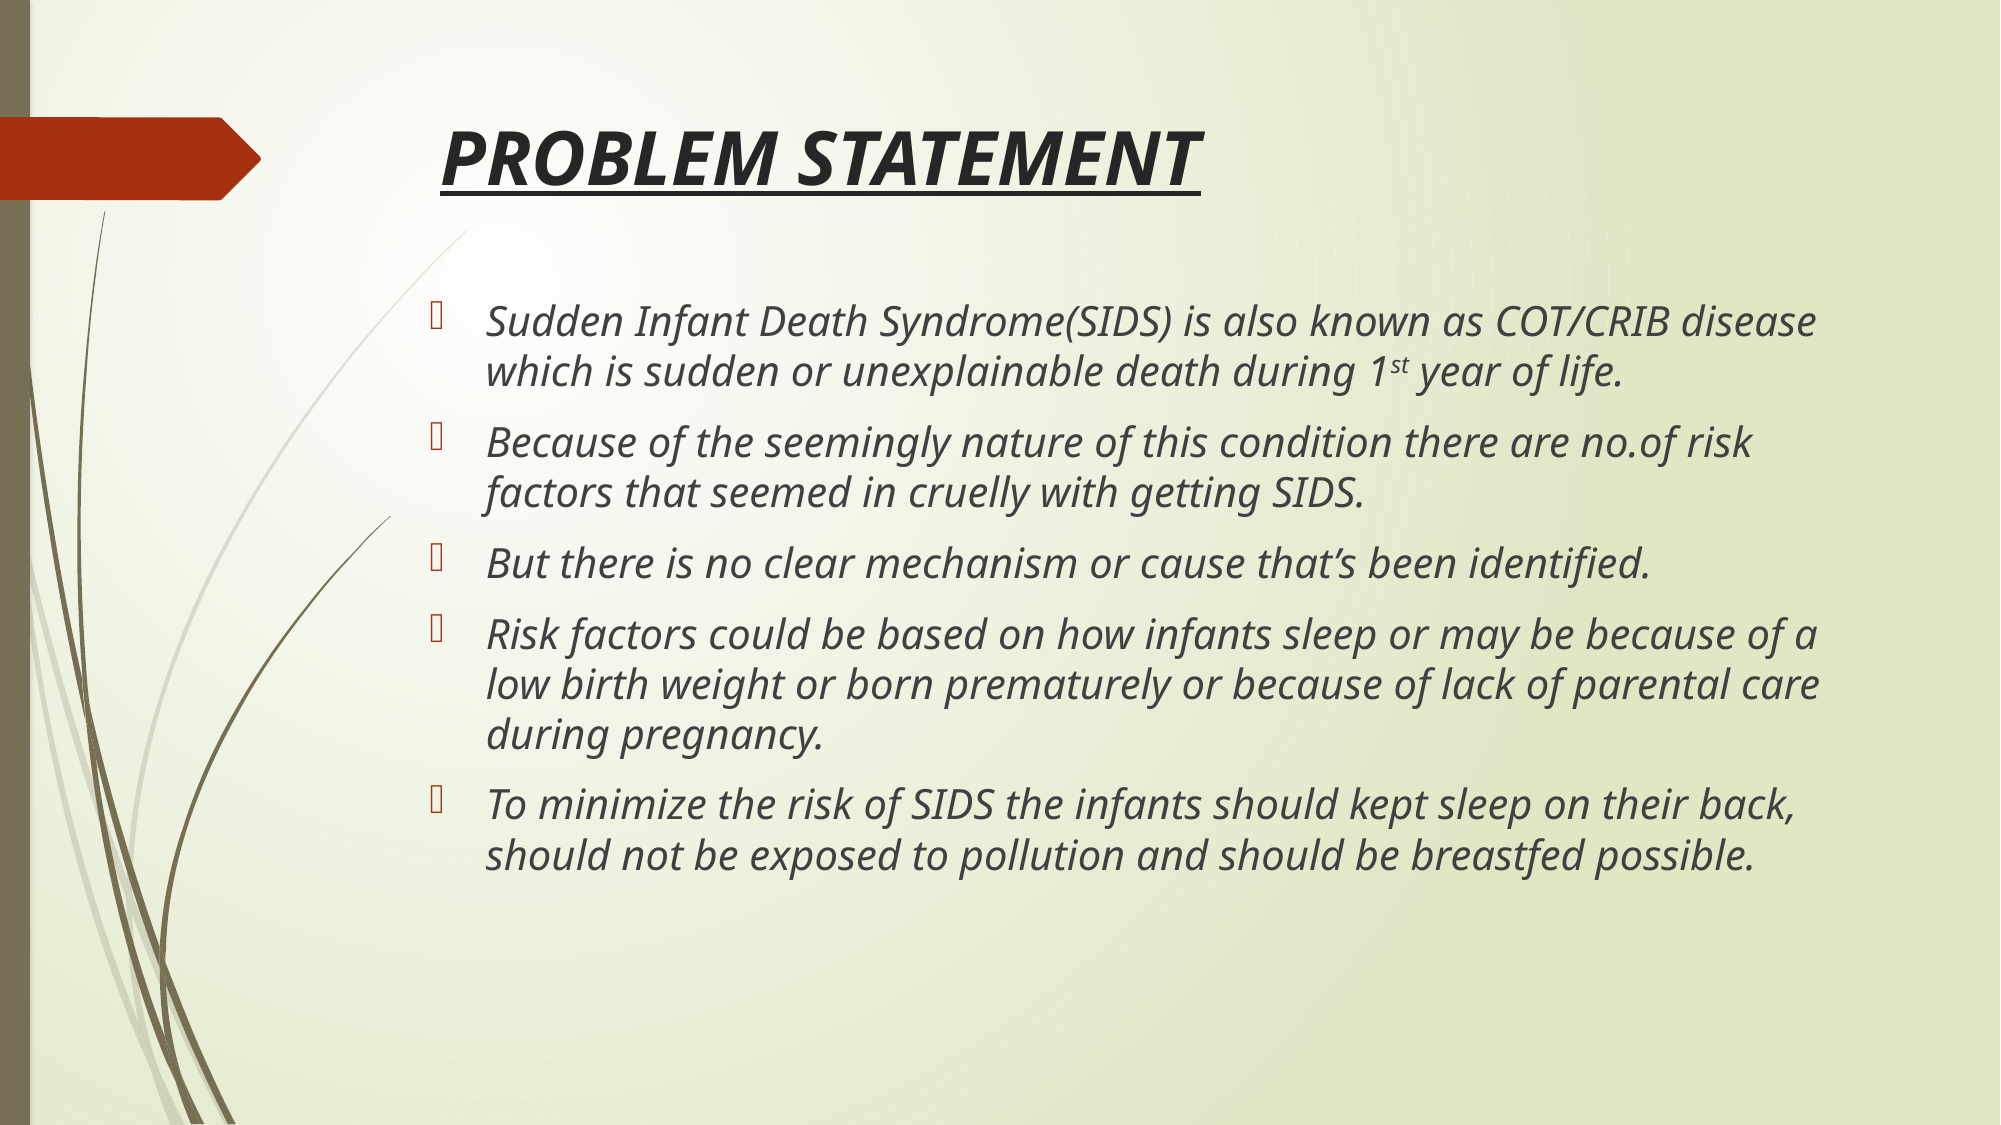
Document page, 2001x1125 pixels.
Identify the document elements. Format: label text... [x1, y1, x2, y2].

title PROBLEM STATEMENT [425, 102, 1888, 313]
list Sudden Infant Death Syndrome(SIDS) is also known as COT/CRIB disease which is sudden or unexplainable death during 1st year of life. Because of the seemingly nature of this condition there are no.of risk factors that seemed in cruelly with getting SIDS. But there is no clear mechanism or cause that’s been identified. Risk factors could be based on how infants sleep or may be because of a low birth weight or born prematurely or because of lack of parental care during pregnancy. To minimize the risk of SIDS the infants should kept sleep on their back, should not be exposed to pollution and should be breastfed possible. [414, 287, 1878, 907]
